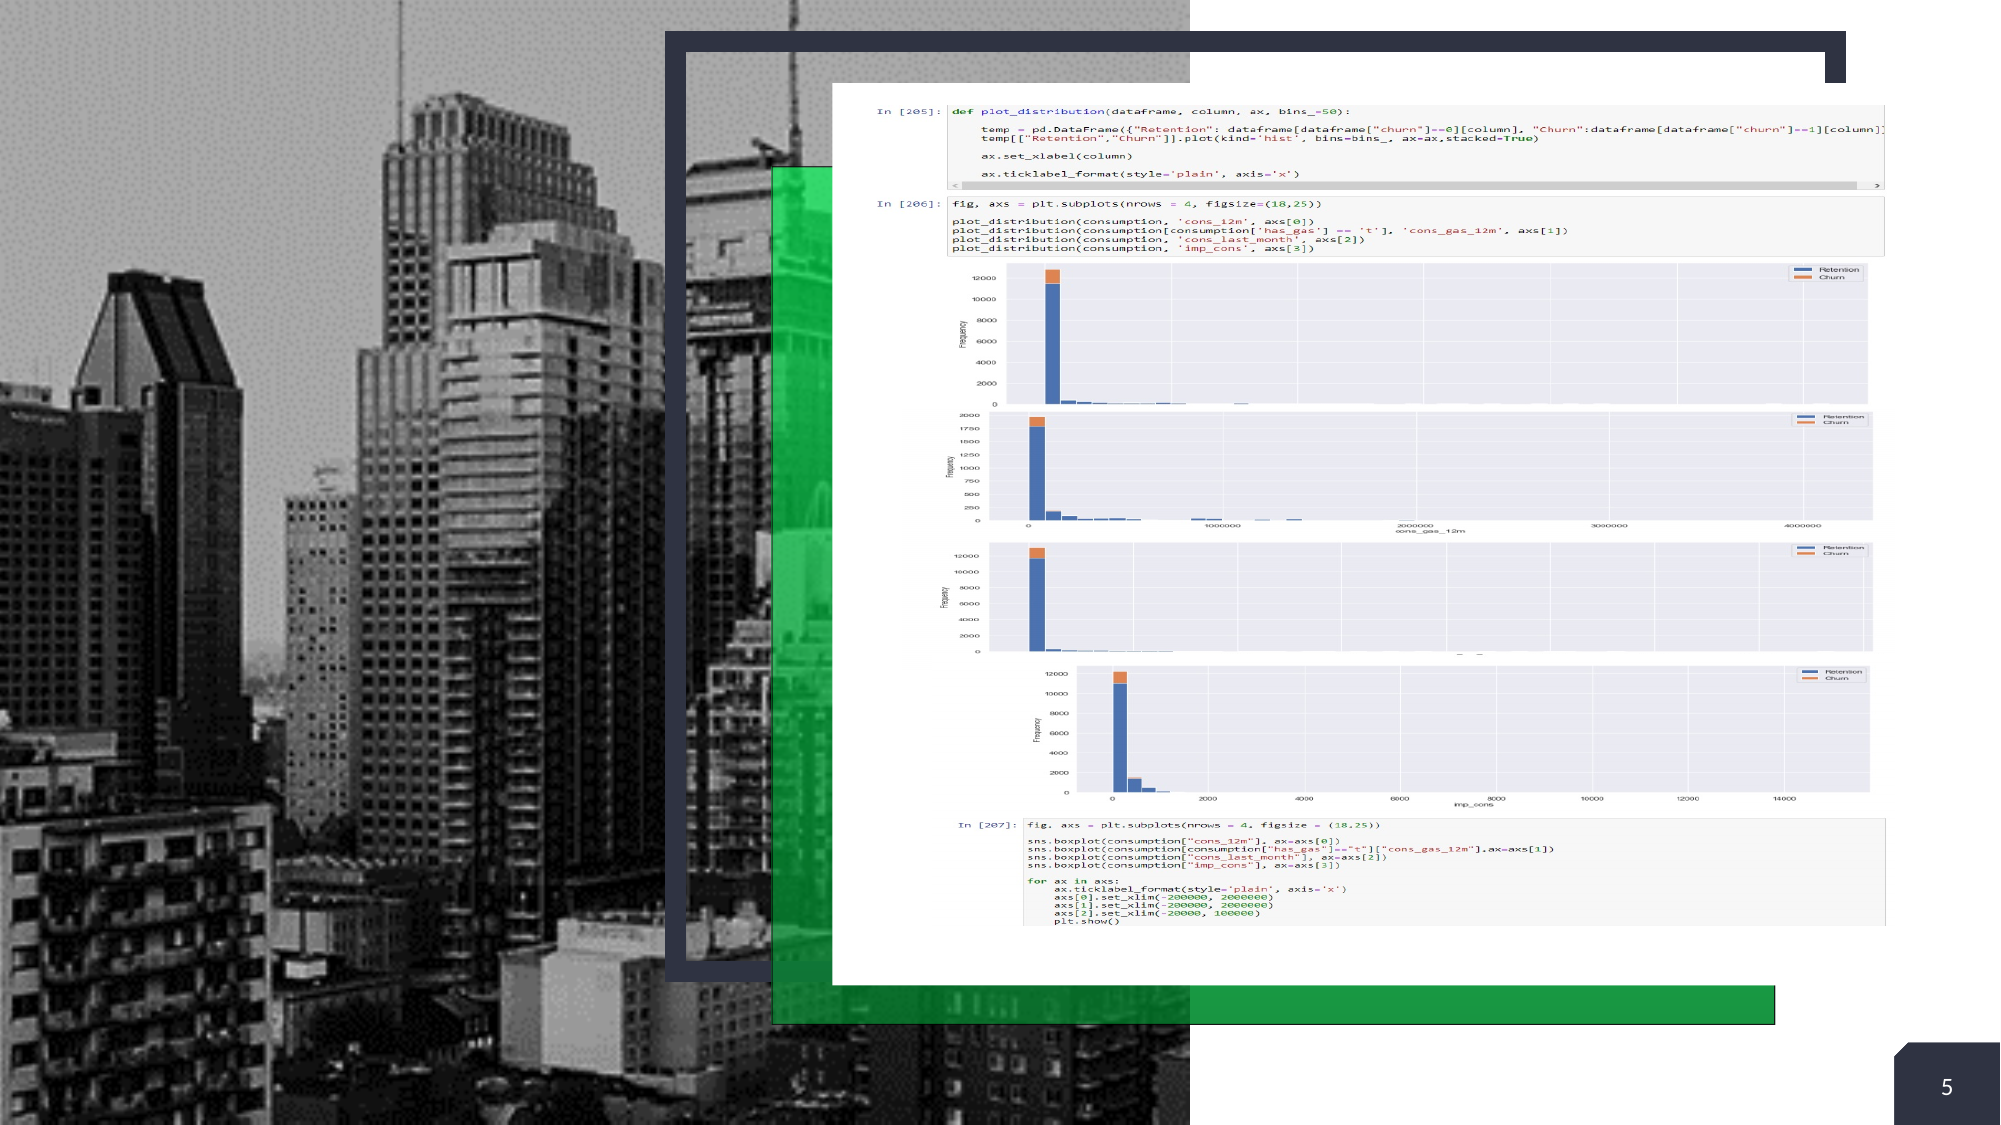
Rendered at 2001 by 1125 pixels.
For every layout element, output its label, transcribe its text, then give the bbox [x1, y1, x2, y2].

text_box [1897, 1041, 2000, 1052]
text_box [675, 41, 1895, 1025]
picture [861, 105, 1895, 926]
picture [0, 0, 1190, 1125]
text_box [1893, 1055, 2000, 1125]
slide_number 5 [1894, 1052, 2000, 1119]
